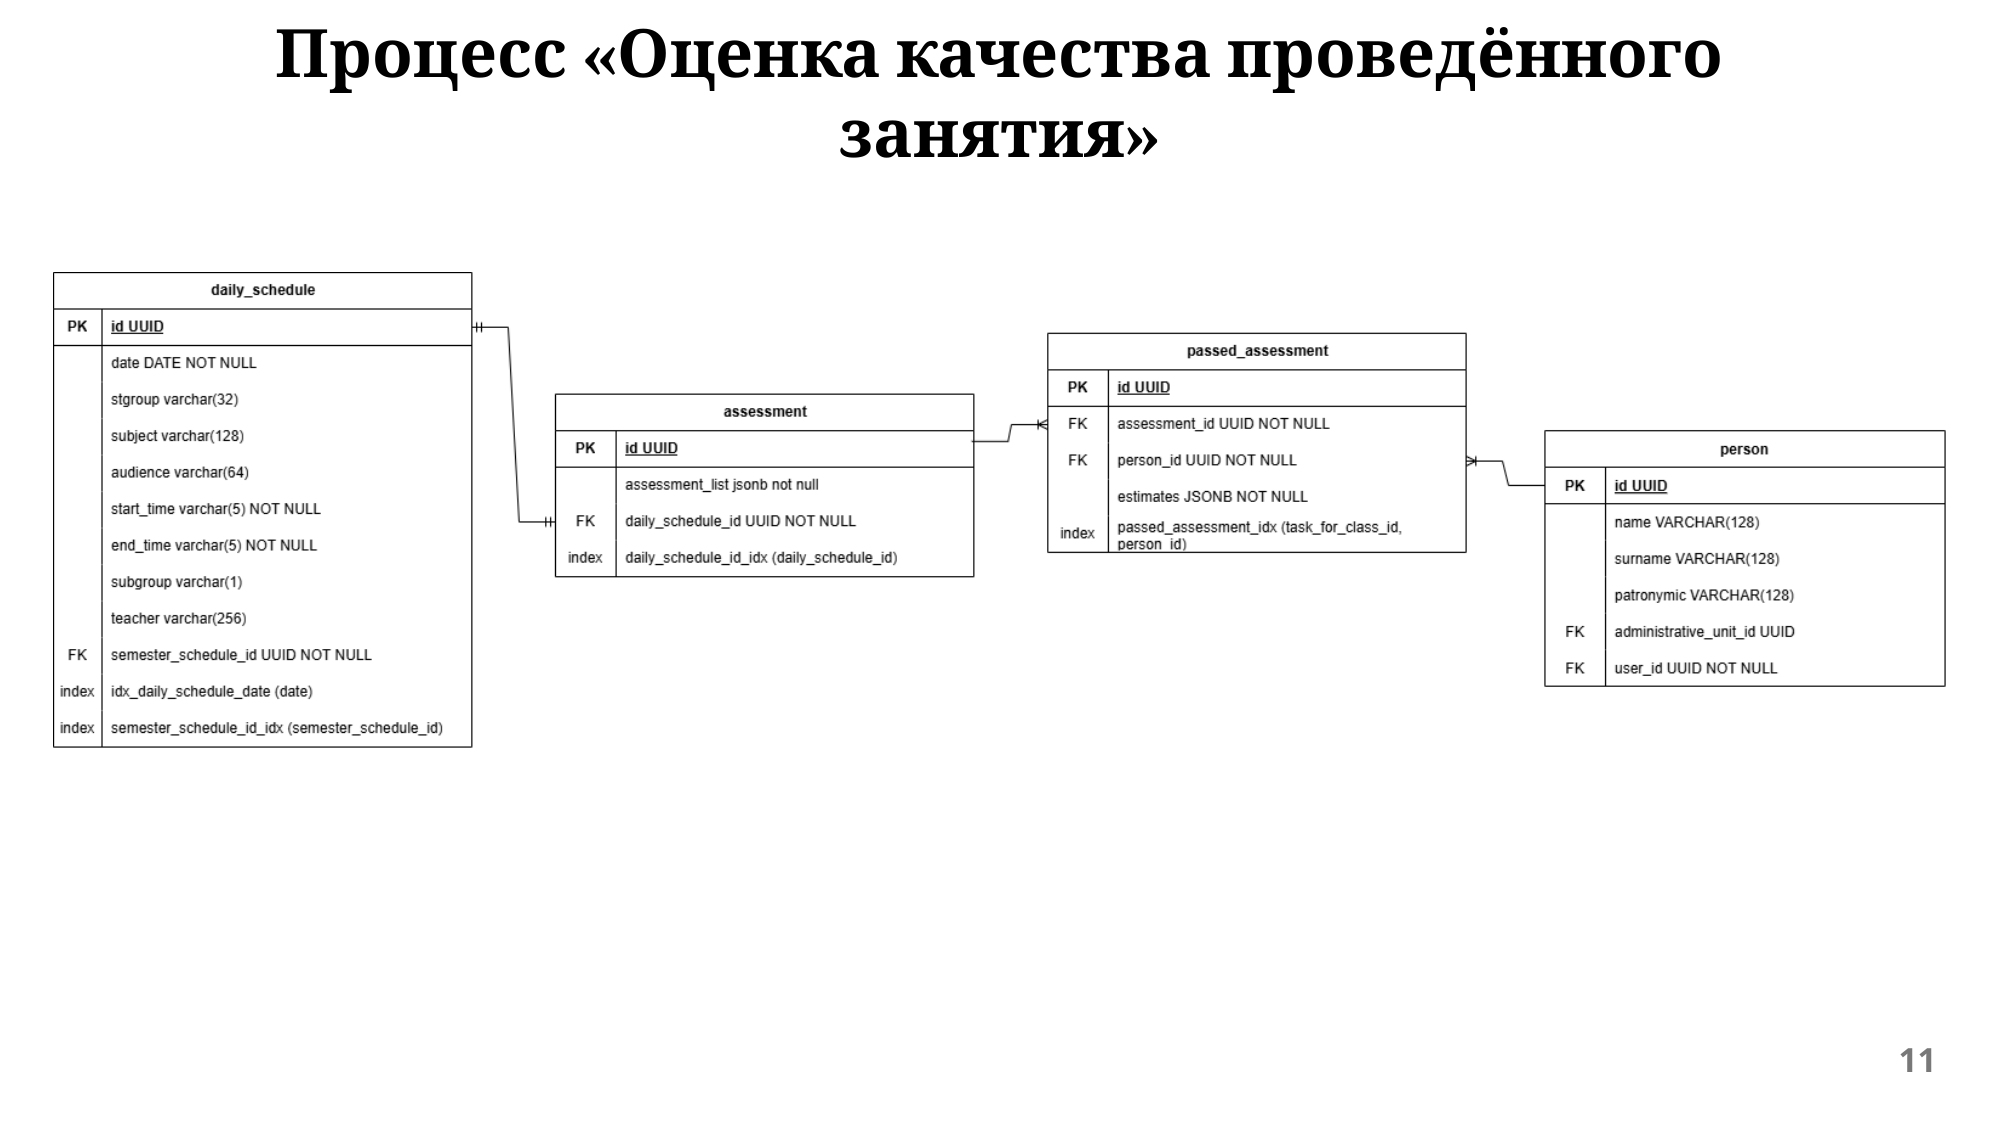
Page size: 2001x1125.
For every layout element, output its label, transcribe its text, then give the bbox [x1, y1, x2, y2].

picture [52, 272, 1948, 749]
slide_number 11 [1484, 1031, 1952, 1092]
text_box Процесс «Оценка качества проведённого занятия» [147, 3, 1853, 178]
